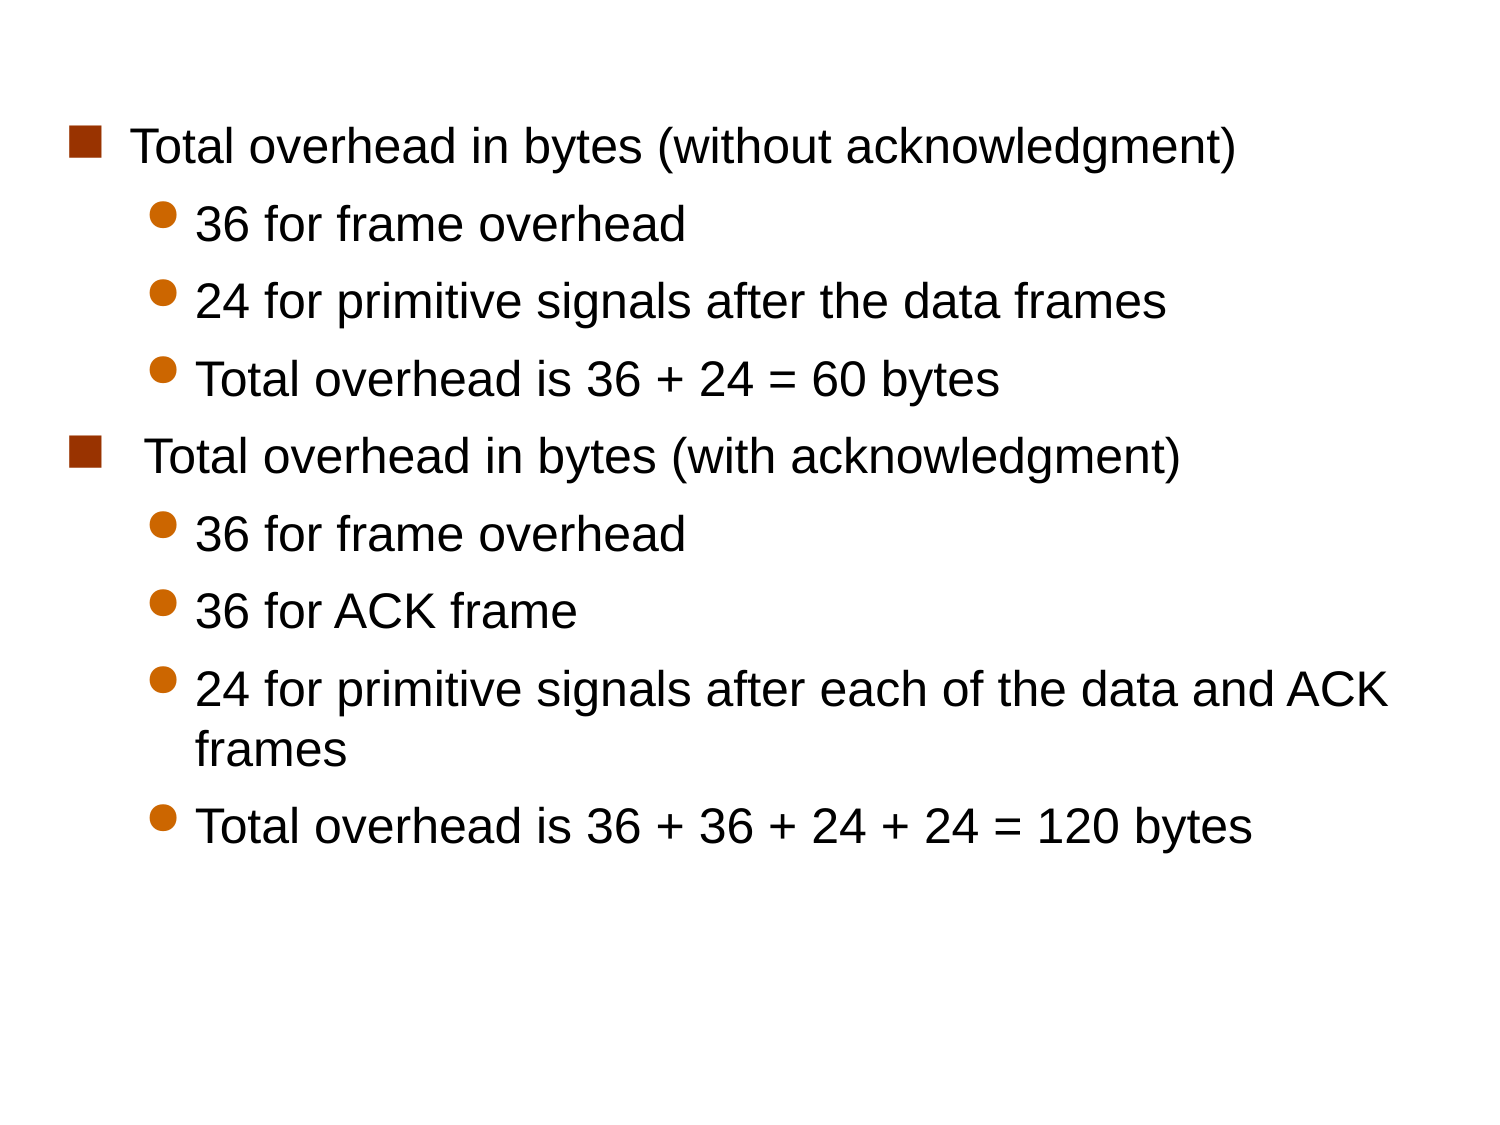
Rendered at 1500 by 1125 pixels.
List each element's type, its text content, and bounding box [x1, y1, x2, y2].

list Total overhead in bytes (without acknowledgment) 36 for frame overhead 24 for primitive signals after the data frames Total overhead is 36 + 24 = 60 bytes Total overhead in bytes (with acknowledgment) 36 for frame overhead 36 for ACK frame 24 for primitive signals after each of the data and ACK frames Total overhead is 36 + 36 + 24 + 24 = 120 bytes [57, 105, 1483, 1048]
